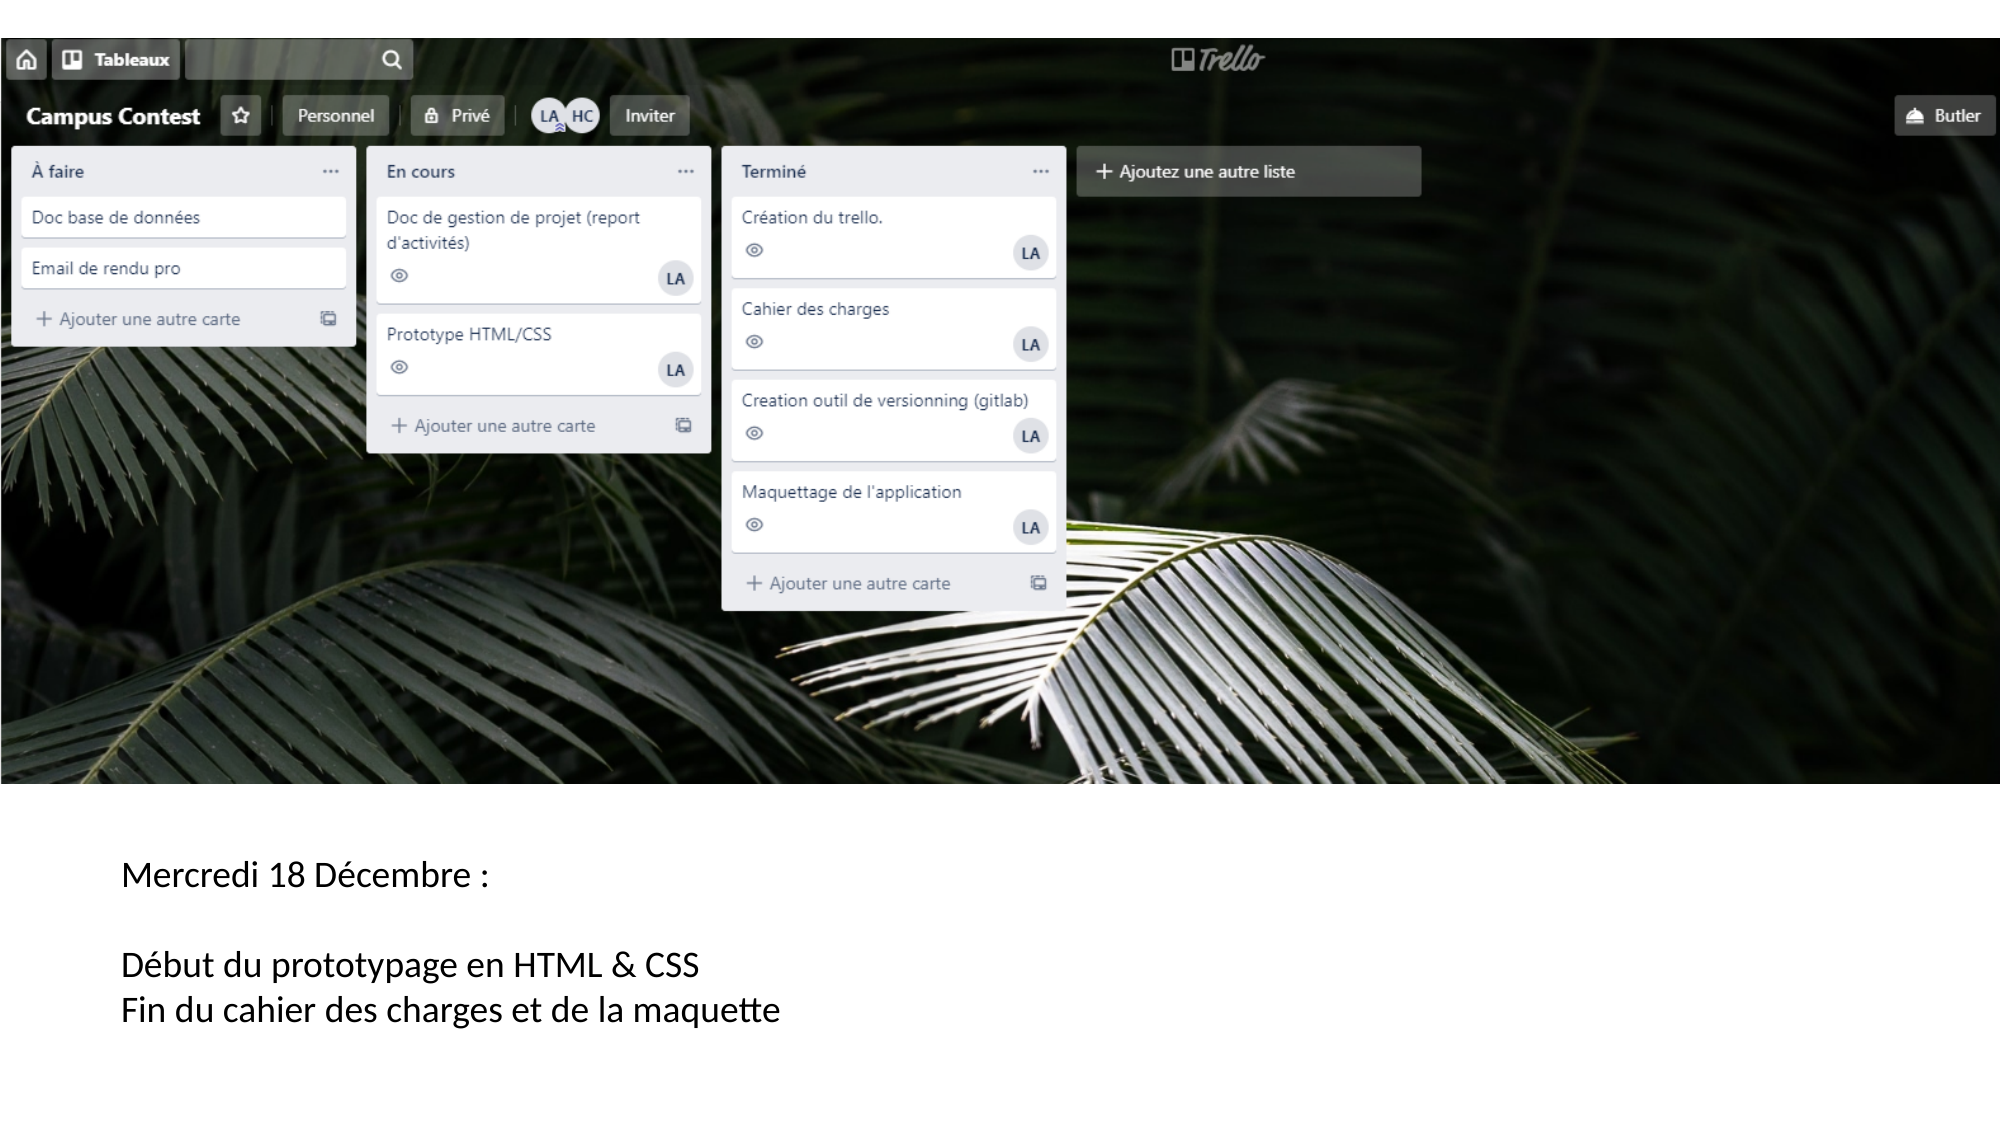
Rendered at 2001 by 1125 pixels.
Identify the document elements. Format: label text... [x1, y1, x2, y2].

text_box Mercredi 18 Décembre : Début du prototypage en HTML & CSS Fin du cahier des charges et de la maquette [106, 842, 797, 1037]
picture [0, 38, 2000, 784]
